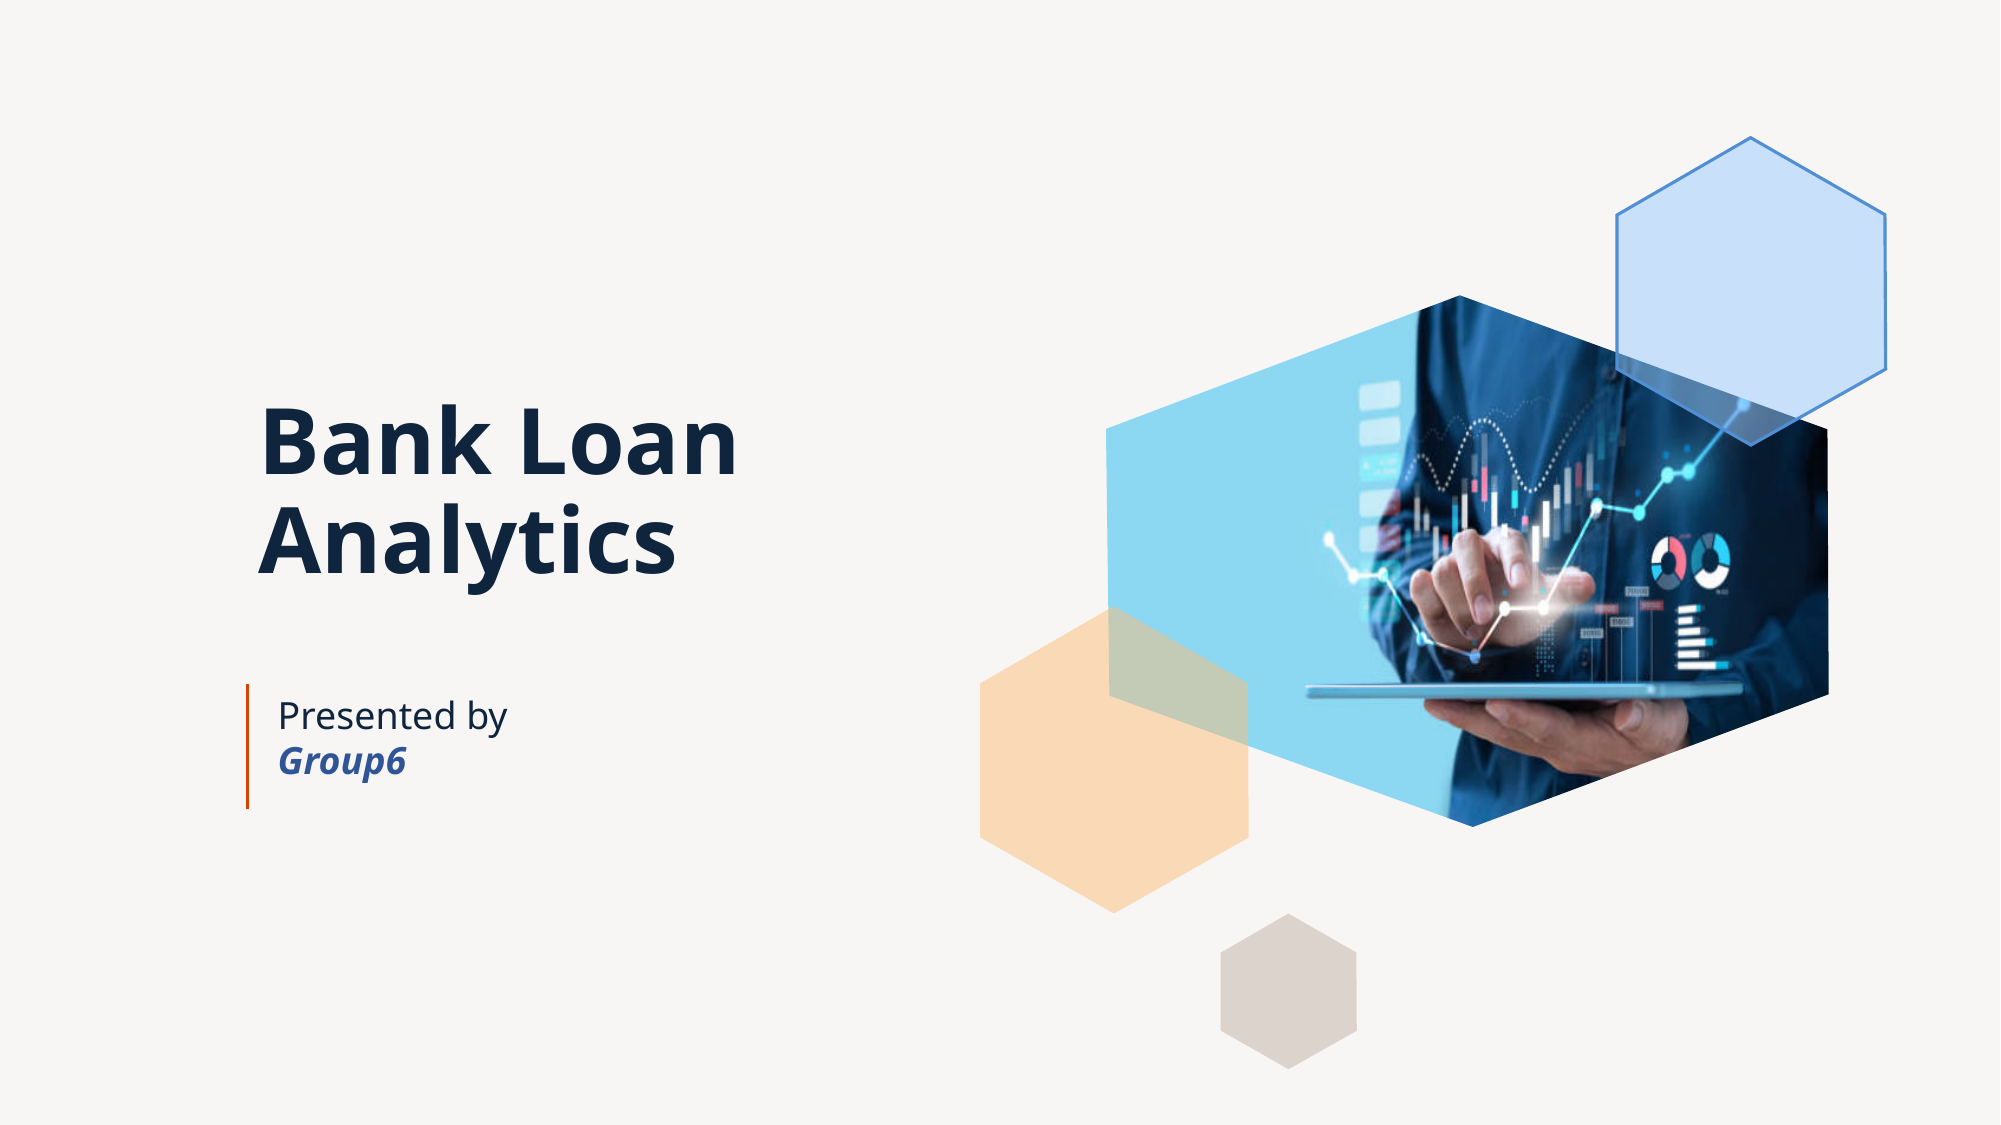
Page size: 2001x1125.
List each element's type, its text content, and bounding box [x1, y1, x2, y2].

title Bank Loan Analytics [243, 325, 1105, 664]
text_box [1616, 137, 1886, 402]
text_box [980, 611, 1249, 914]
list Presented by Group6 [262, 684, 632, 810]
picture [1105, 295, 1829, 827]
